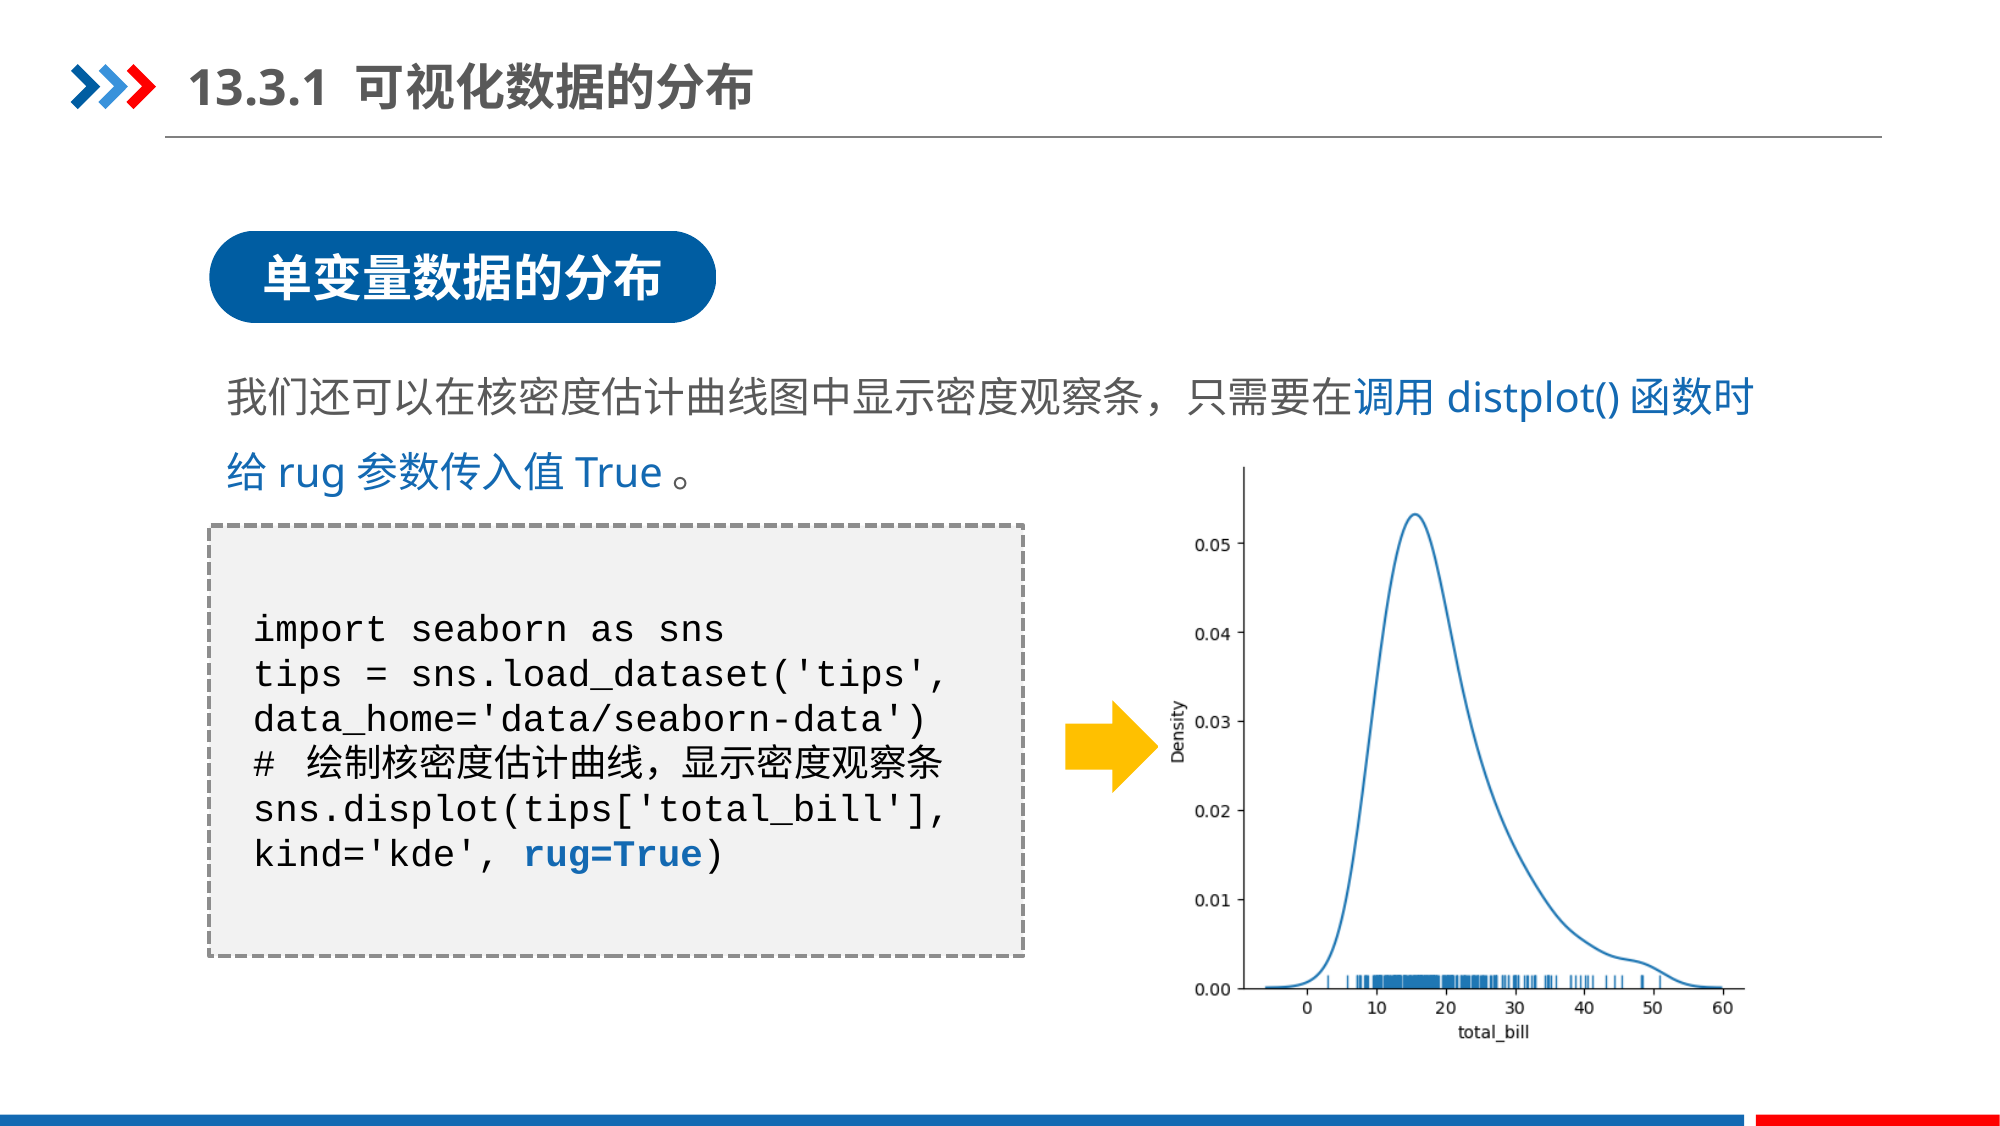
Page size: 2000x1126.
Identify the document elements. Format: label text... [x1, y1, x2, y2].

text_box 13.3.1 可视化数据的分布 [187, 43, 1036, 127]
text_box [1063, 698, 1153, 795]
picture [1158, 455, 1757, 1053]
text_box [207, 523, 1025, 958]
text_box 单变量数据的分布 [207, 228, 719, 326]
text_box 我们还可以在核密度估计曲线图中显示密度观察条，只需要在调用distplot()函数时给rug参数传入值True。 [211, 338, 1780, 504]
text_box import seaborn as sns tips = sns.load_dataset('tips', data_home='data/seaborn-data') # 绘制核密度估计曲线，显示密度观察条 sns.displot(tips['total_bill'], kind='kde', rug=True) [238, 596, 995, 882]
